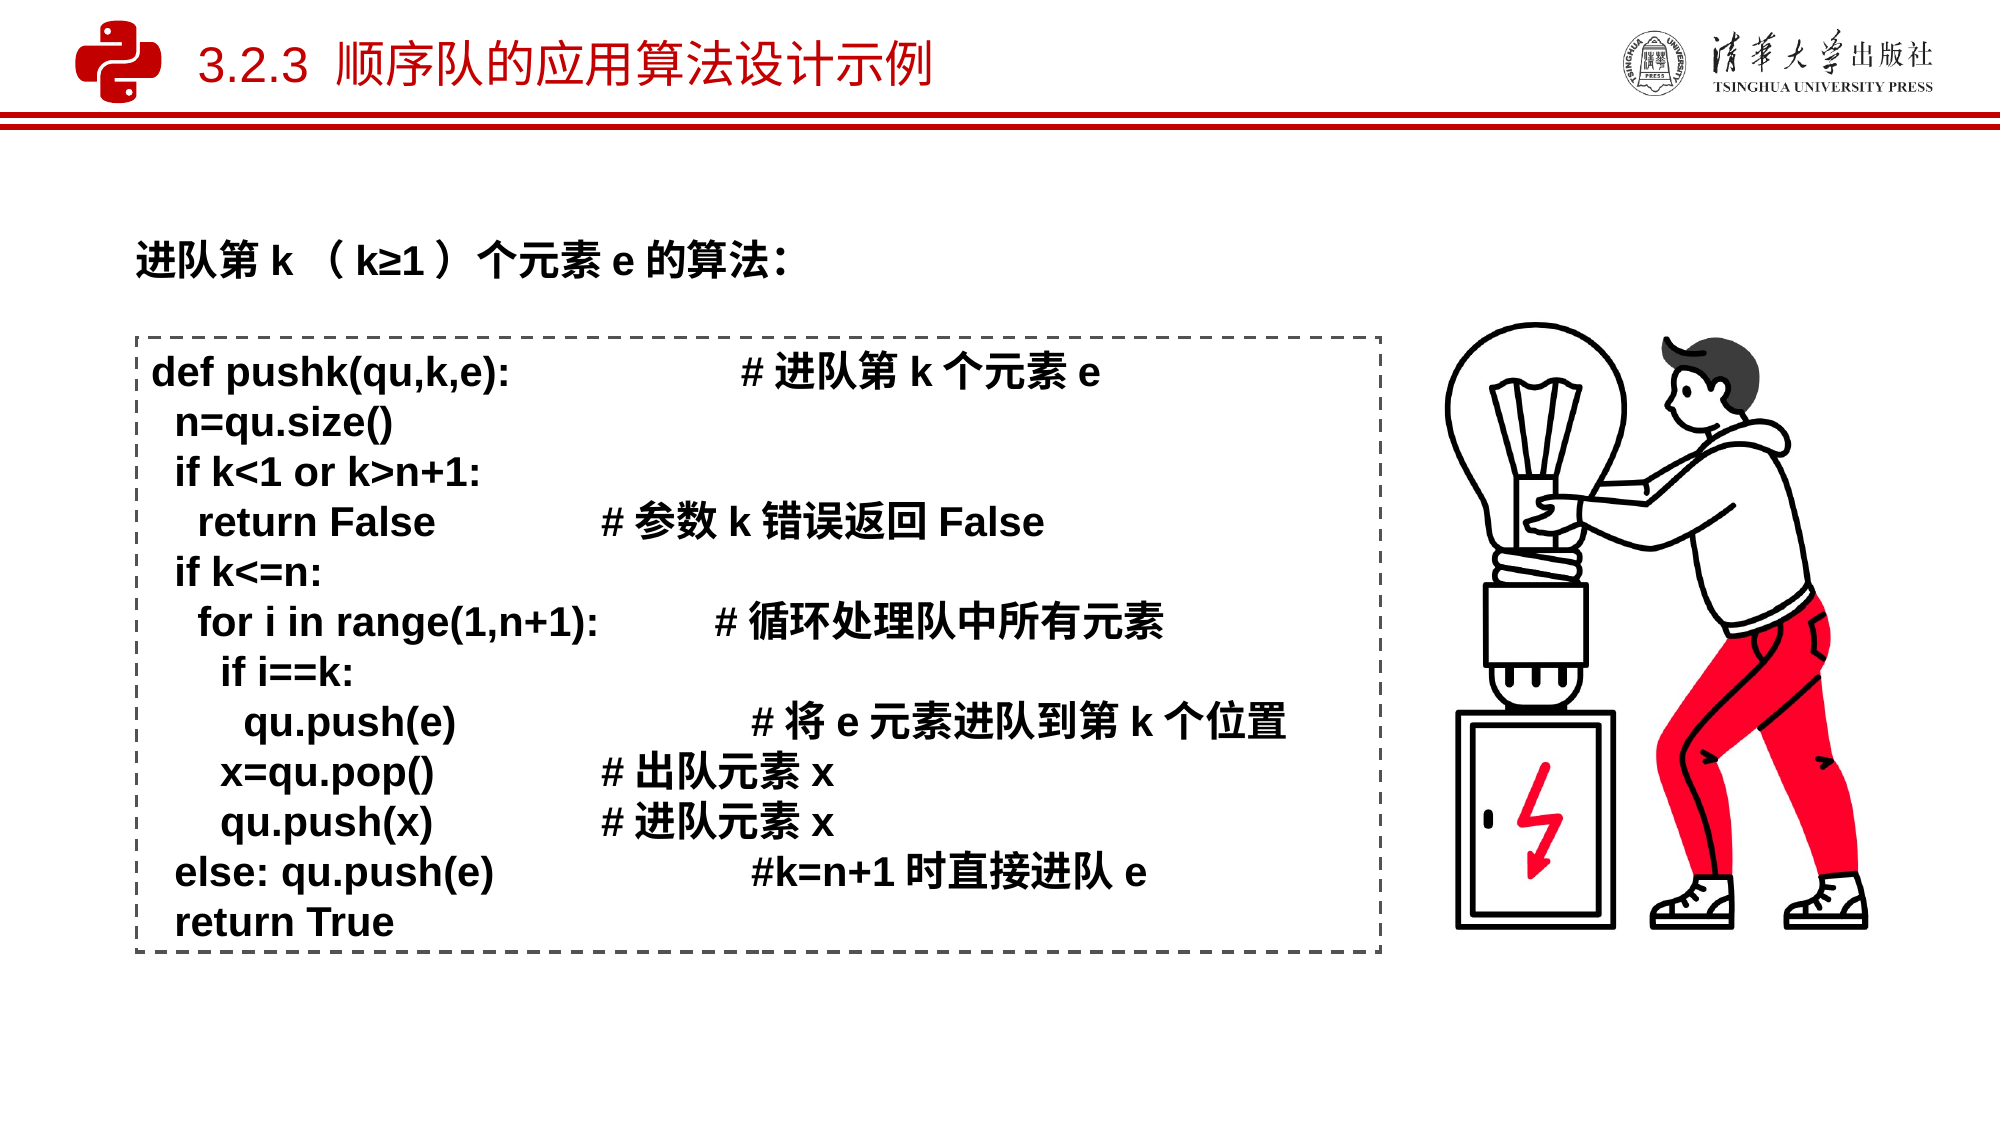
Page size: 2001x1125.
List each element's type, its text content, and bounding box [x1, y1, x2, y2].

text_box def pushk(qu,k,e): #进队第k个元素e n=qu.size() if k<1 or k>n+1: return False #参数k错误返回False if k<=n: for i in range(1,n+1): #循环处理队中所有元素 if i==k: qu.push(e) #将e元素进队到第k个位置 x=qu.pop() #出队元素x qu.push(x) #进队元素x else: qu.push(e) #k=n+1时直接进队e return True [136, 337, 1381, 953]
picture [1401, 292, 1896, 943]
text_box 进队第k（k≥1）个元素e的算法： [120, 226, 1126, 292]
text_box 3.2.3 顺序队的应用算法设计示例 [182, 24, 950, 100]
